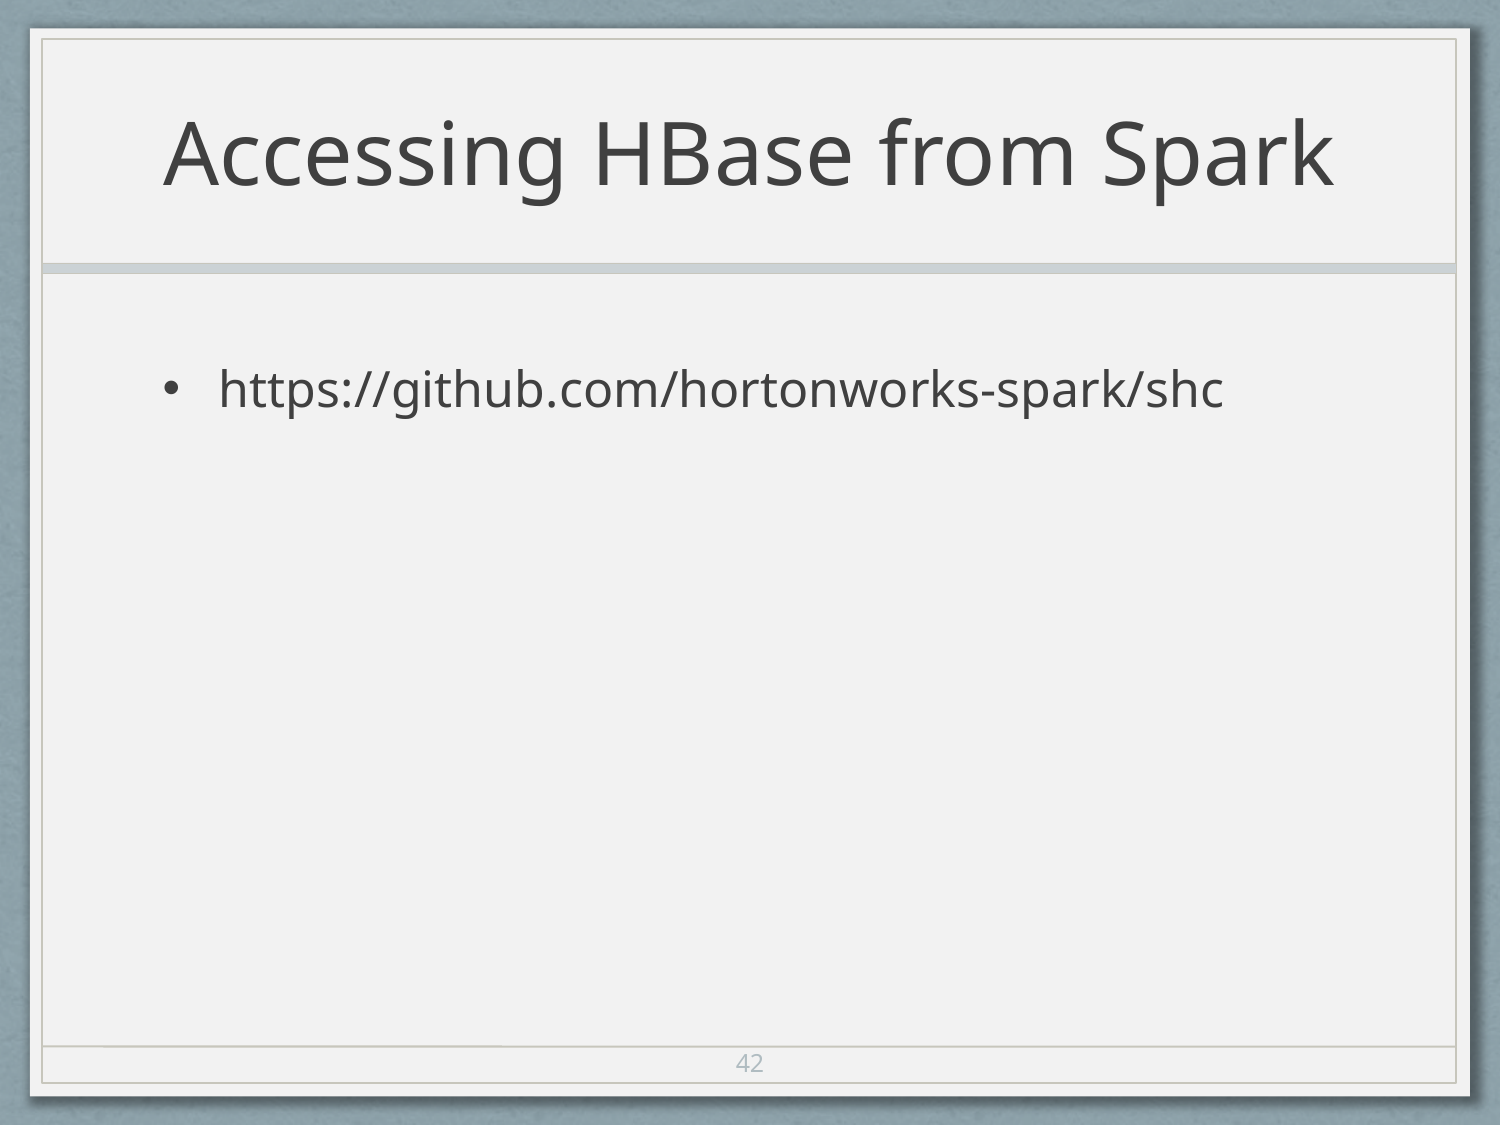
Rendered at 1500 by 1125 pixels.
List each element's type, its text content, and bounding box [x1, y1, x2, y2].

title Accessing HBase from Spark [147, 40, 1353, 260]
list https://github.com/hortonworks-spark/shc [147, 350, 1353, 995]
slide_number 42 [687, 1042, 813, 1088]
